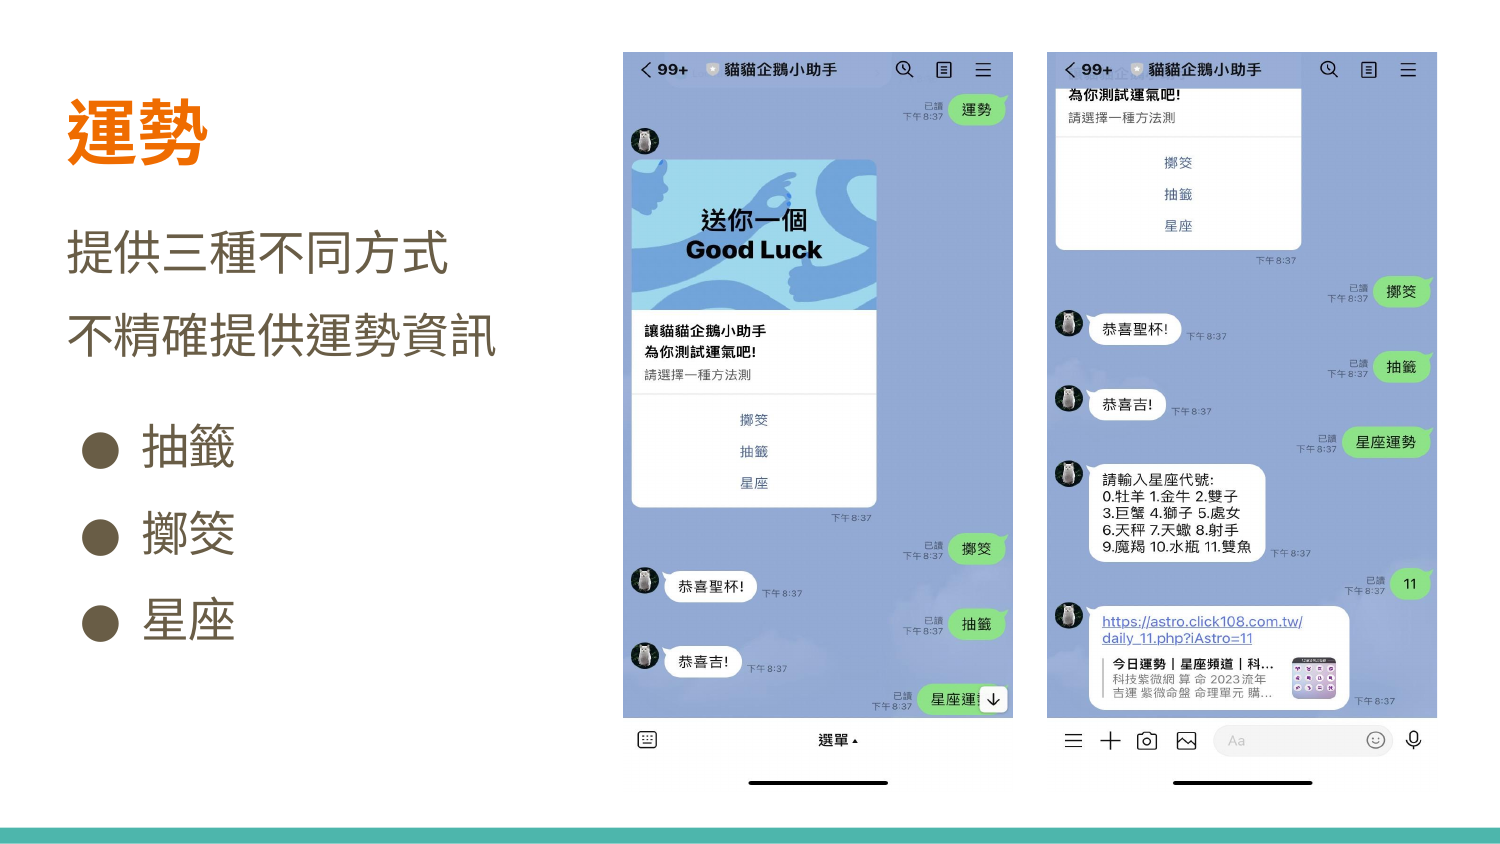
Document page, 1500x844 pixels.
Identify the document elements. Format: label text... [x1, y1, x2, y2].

title 運勢 [51, 72, 528, 189]
picture [622, 52, 1014, 792]
list 提供三種不同方式 不精確提供運勢資訊 抽籤 擲筊 星座 [51, 207, 528, 750]
picture [1046, 52, 1438, 792]
